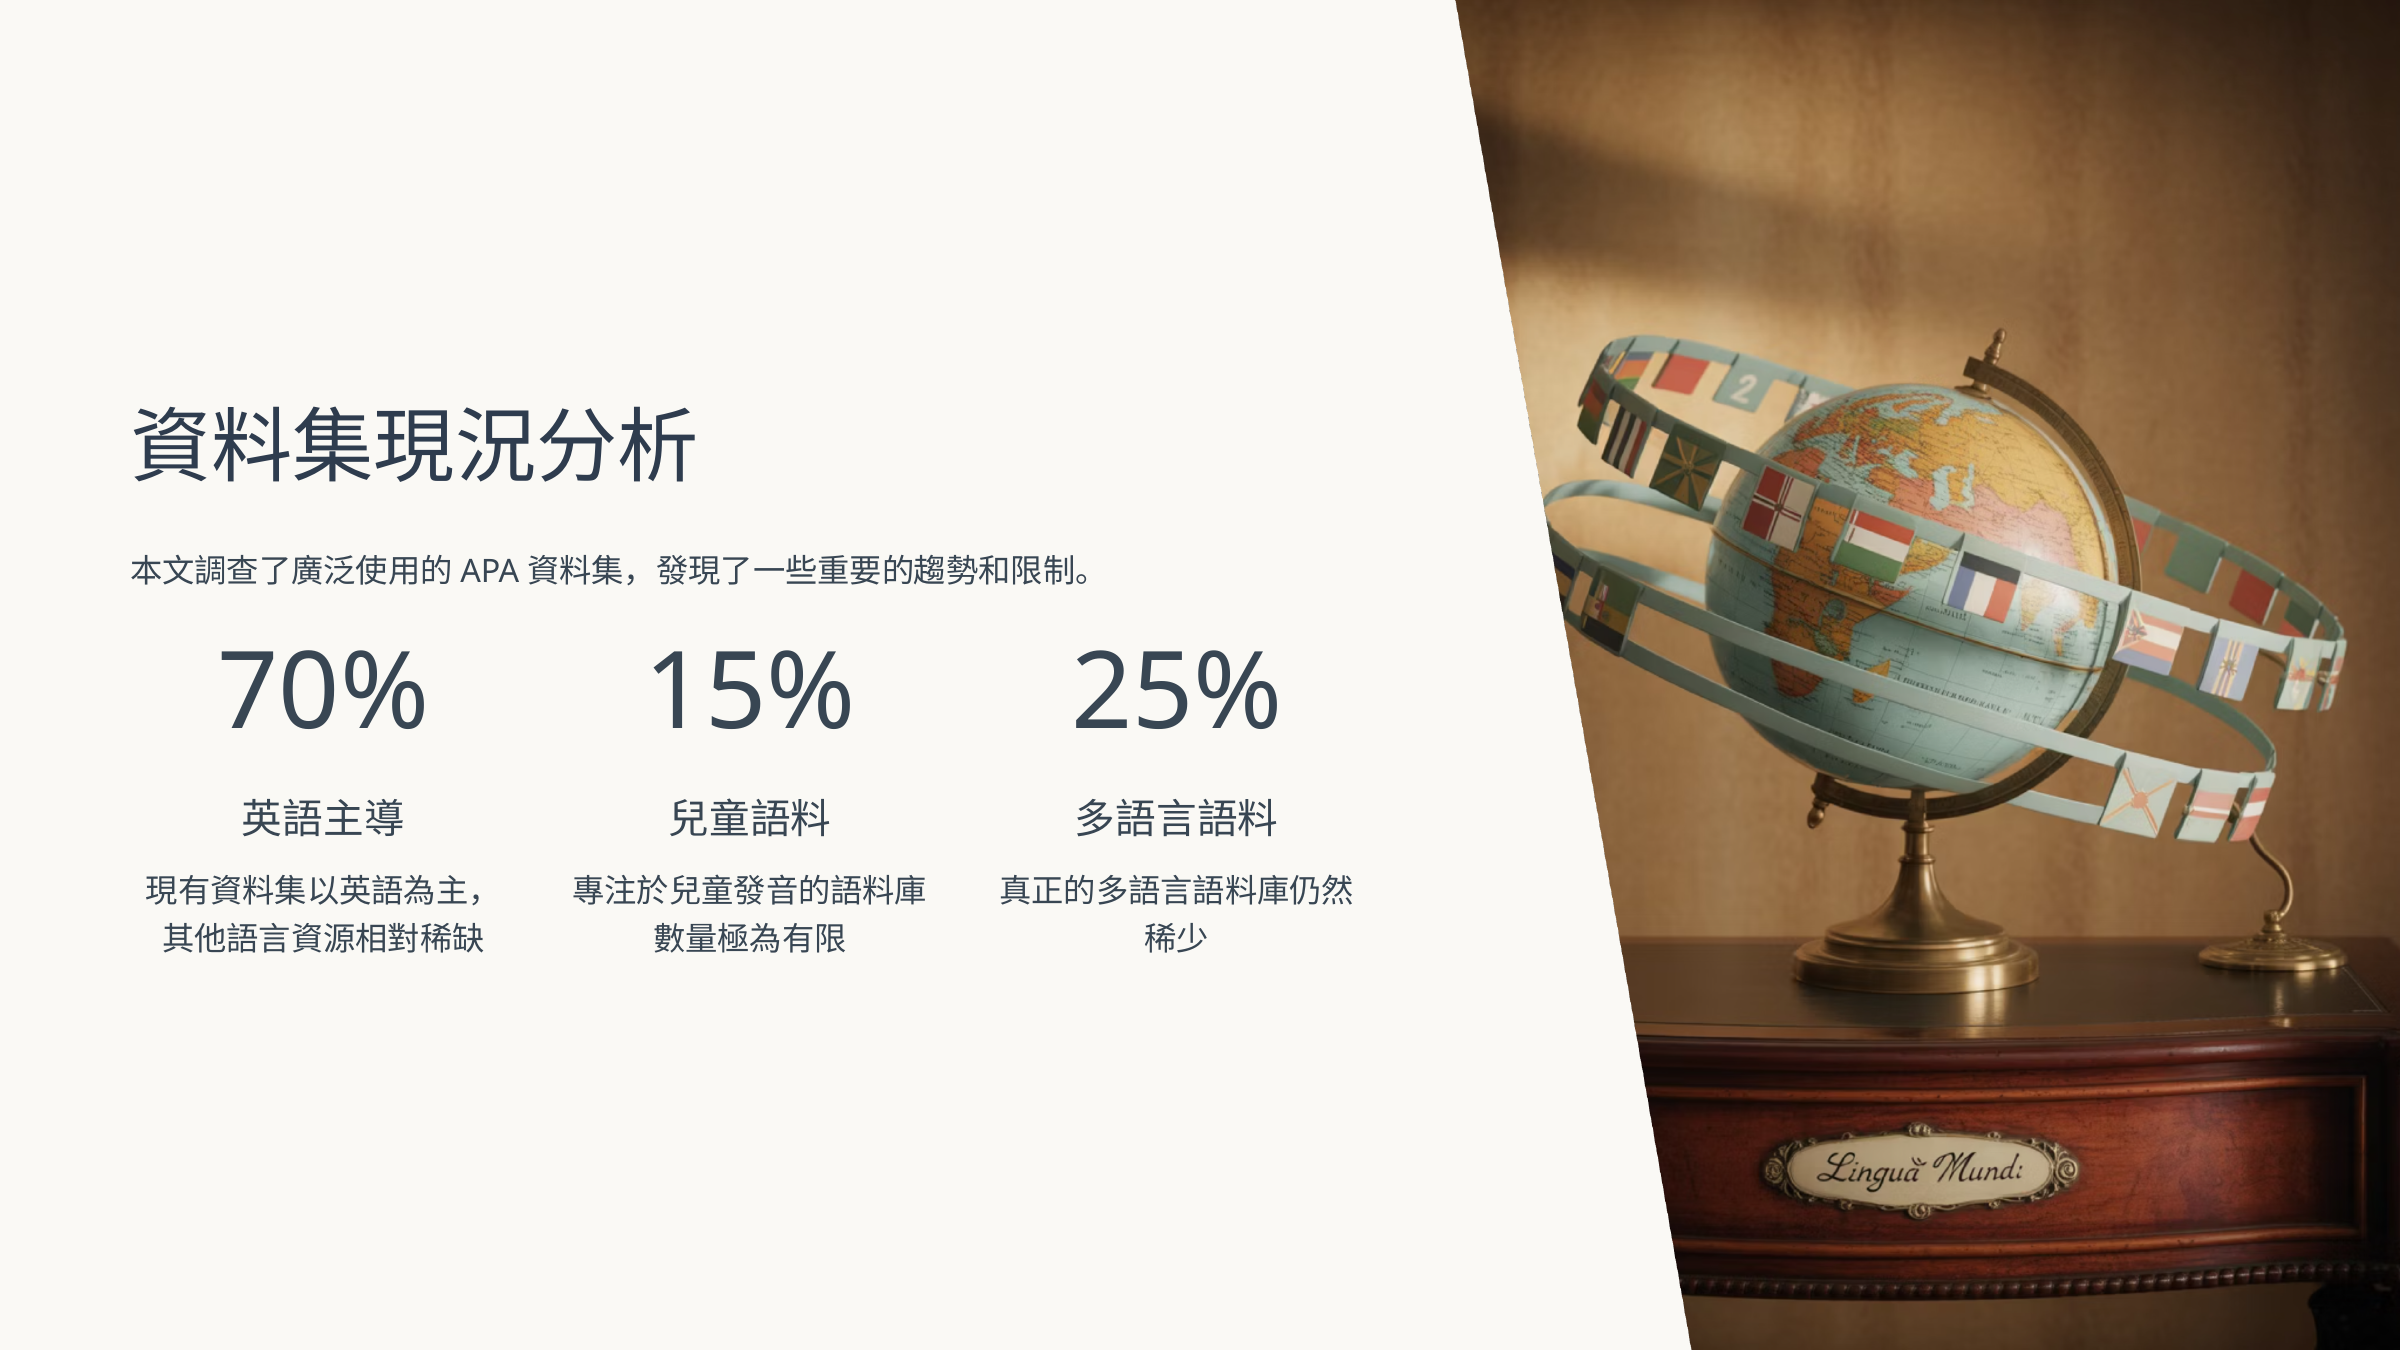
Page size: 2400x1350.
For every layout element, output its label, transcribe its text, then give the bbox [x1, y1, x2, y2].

text_box 70% [130, 643, 517, 751]
text_box 真正的多語言語料庫仍然稀少 [983, 861, 1370, 960]
text_box 多語言語料 [983, 791, 1370, 842]
text_box 英語主導 [130, 791, 517, 842]
text_box 15% [556, 643, 943, 751]
text_box 資料集現況分析 [130, 390, 945, 493]
text_box 兒童語料 [556, 791, 943, 842]
text_box 現有資料集以英語為主，其他語言資源相對稀缺 [130, 861, 517, 960]
picture [1454, 0, 2400, 1350]
text_box 專注於兒童發音的語料庫數量極為有限 [556, 861, 943, 960]
text_box 本文調查了廣泛使用的APA資料集，發現了一些重要的趨勢和限制。 [130, 541, 1370, 591]
text_box 25% [983, 643, 1370, 751]
